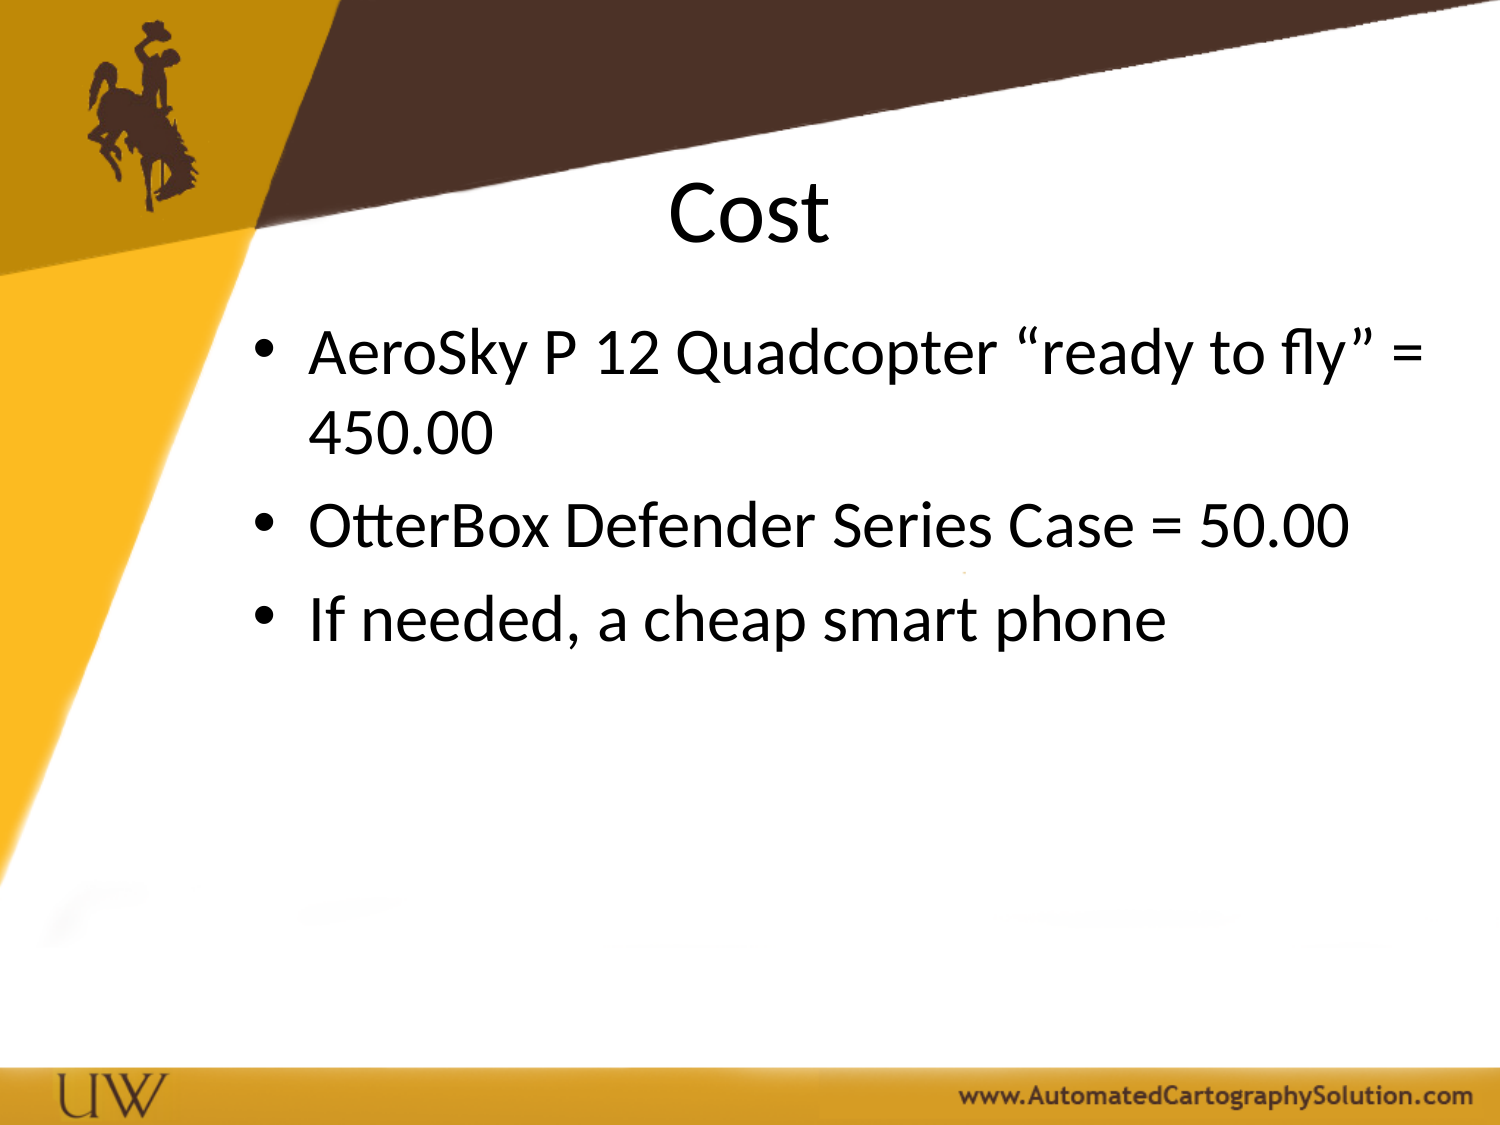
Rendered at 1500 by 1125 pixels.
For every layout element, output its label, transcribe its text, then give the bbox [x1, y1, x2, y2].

list AeroSky P 12 Quadcopter “ready to fly” = 450.00 OtterBox Defender Series Case = 50.00 If needed, a cheap smart phone [237, 299, 1500, 913]
title Cost [75, 112, 1425, 300]
picture [0, 0, 1500, 1125]
